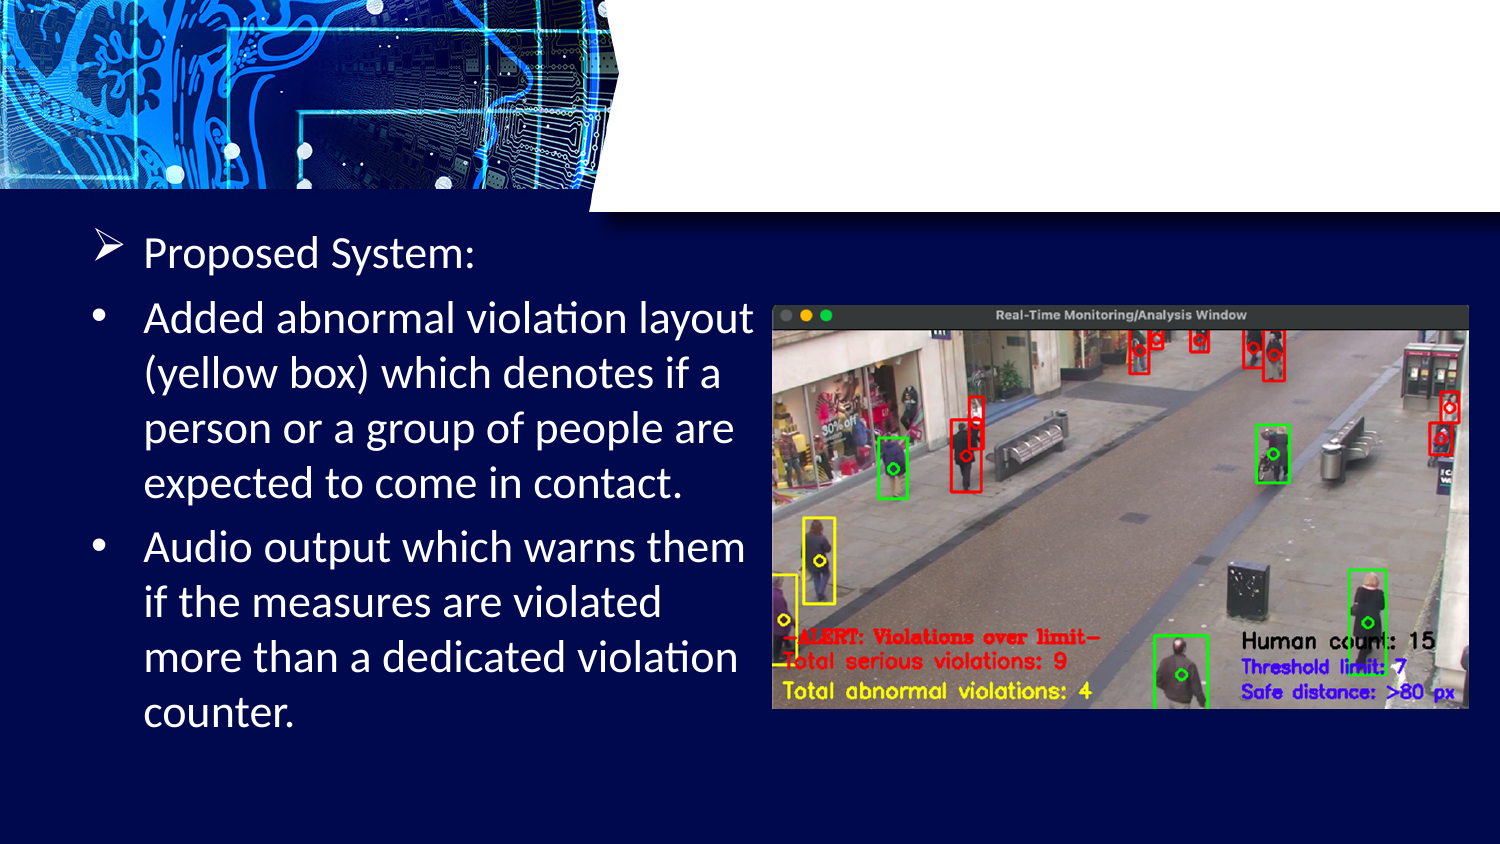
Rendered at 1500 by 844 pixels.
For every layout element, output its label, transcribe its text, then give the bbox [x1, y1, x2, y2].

picture [0, 0, 1500, 844]
list Proposed System: Added abnormal violation layout (yellow box) which denotes if a person or a group of people are expected to come in contact. Audio output which warns them if the measures are violated more than a dedicated violation counter. [76, 215, 773, 800]
